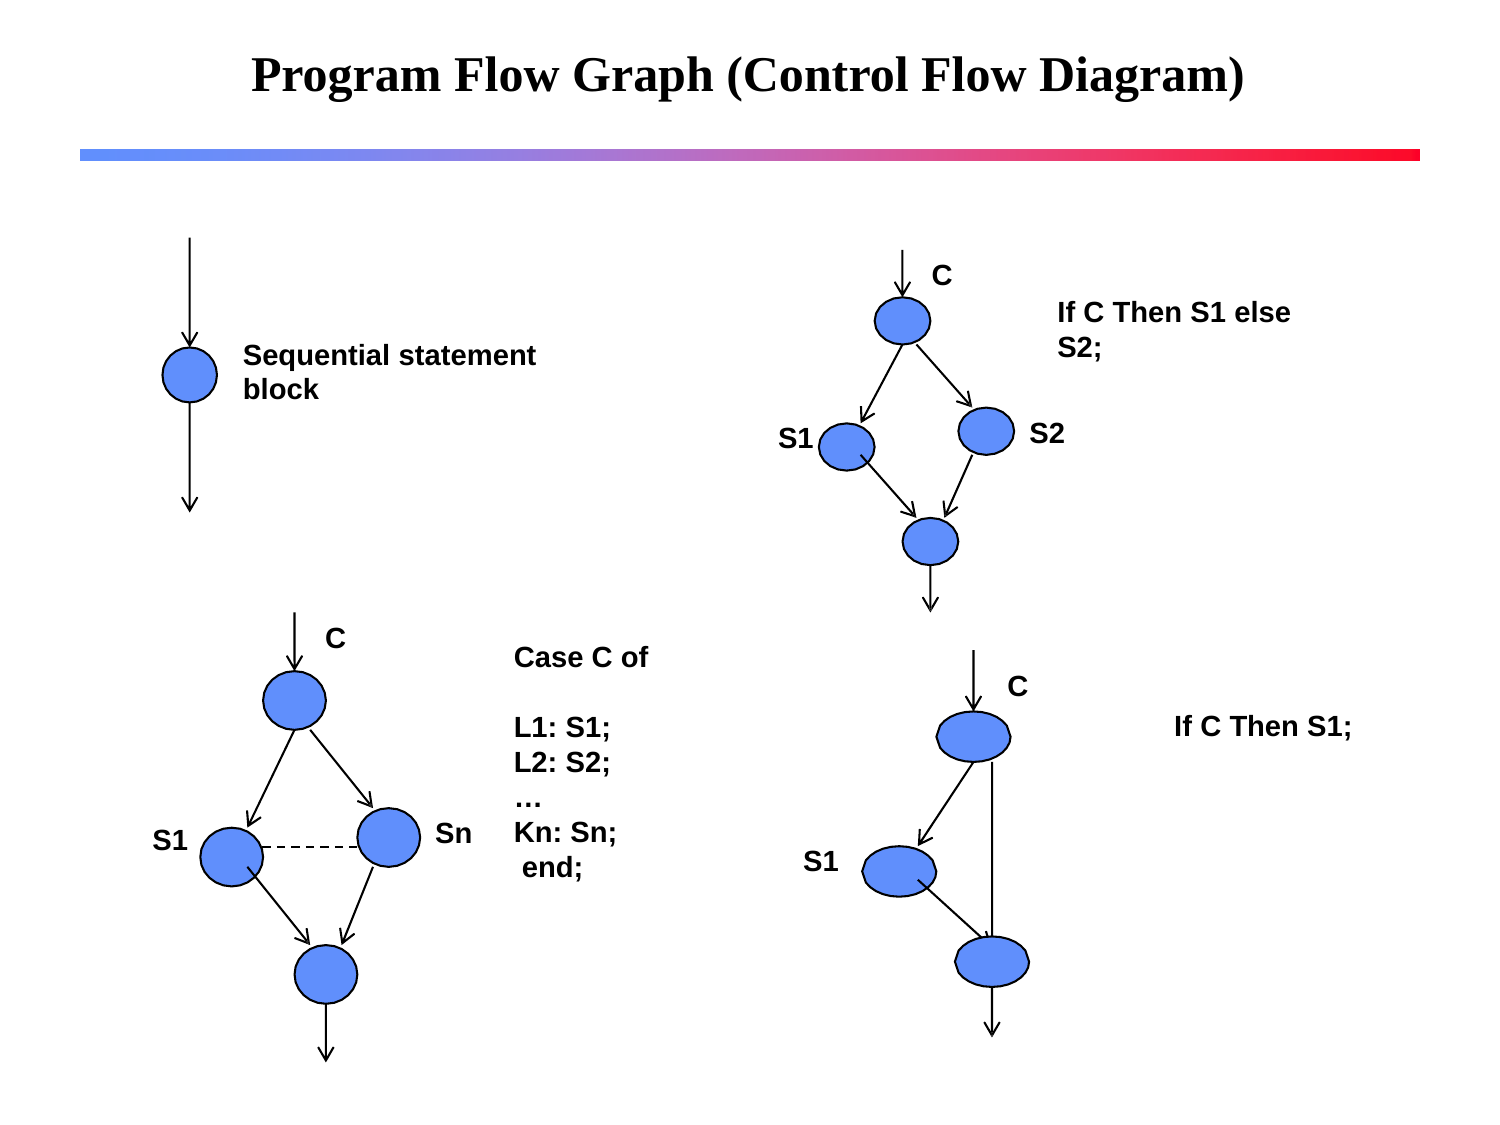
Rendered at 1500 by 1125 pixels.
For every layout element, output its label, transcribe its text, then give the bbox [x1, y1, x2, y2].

text_box Sn [433, 812, 475, 850]
text_box [983, 996, 1001, 1038]
text_box S1 [801, 839, 842, 877]
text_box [200, 612, 421, 1063]
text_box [162, 237, 218, 513]
text_box If C Then S1; [1172, 705, 1354, 743]
text_box L1: S1; L2: S2; … Kn: Sn; end; [511, 706, 620, 884]
title Program Flow Graph (Control Flow Diagram) [249, 39, 1247, 230]
text_box Sequential statement block [240, 333, 622, 406]
text_box S1 [776, 417, 813, 455]
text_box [818, 249, 1015, 566]
picture [1247, 149, 1420, 161]
text_box S1 [150, 819, 191, 857]
text_box C If C Then S1 else S2; [1017, 252, 1346, 364]
text_box [921, 574, 939, 613]
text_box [861, 649, 1030, 988]
text_box S2 [1027, 412, 1068, 450]
text_box Case C of [511, 636, 650, 674]
picture [80, 149, 249, 161]
